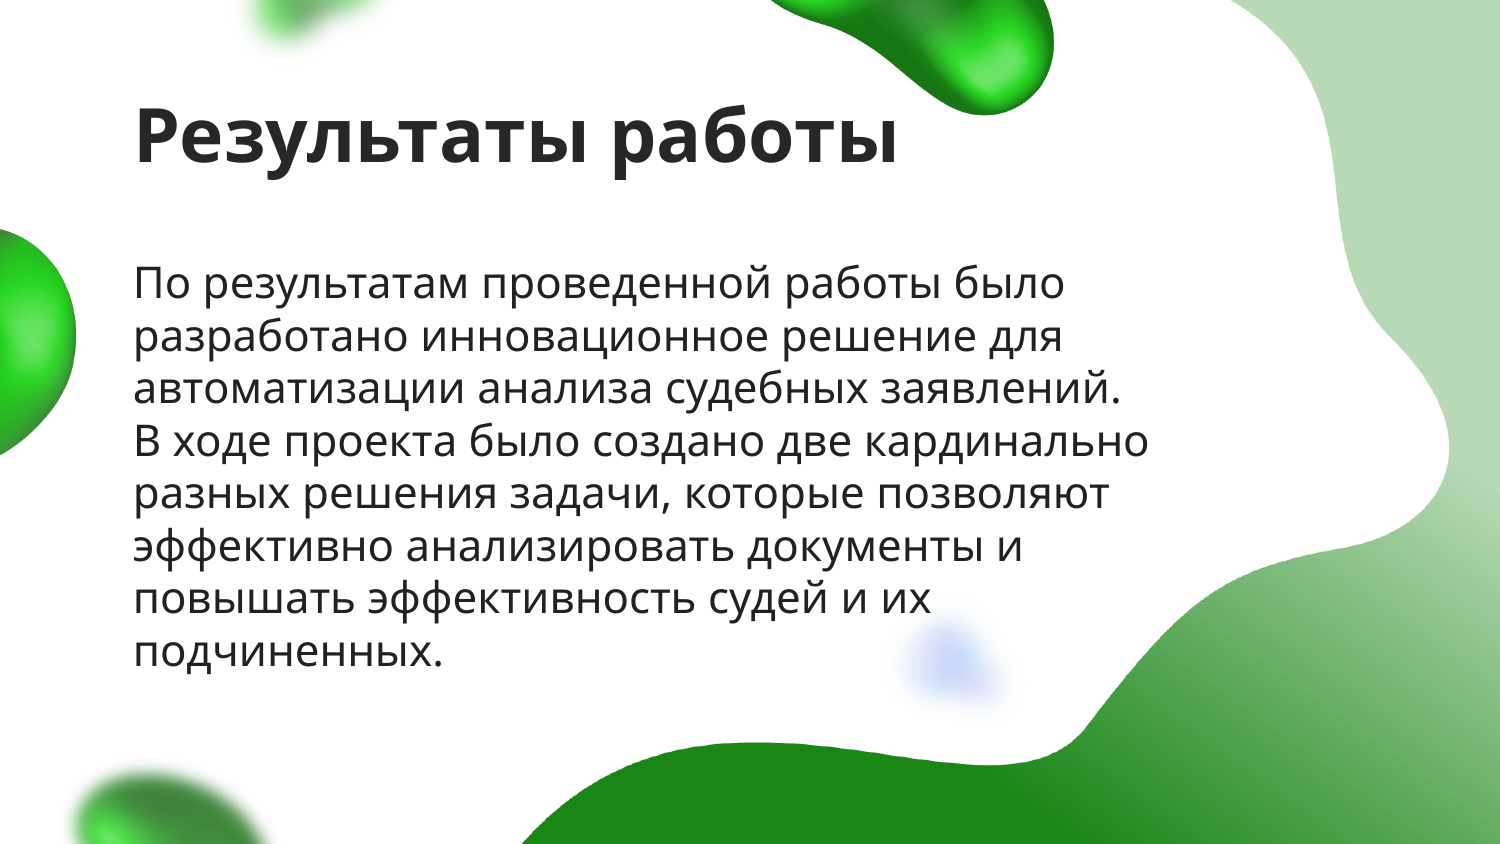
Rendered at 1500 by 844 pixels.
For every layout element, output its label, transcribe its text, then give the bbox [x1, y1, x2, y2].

picture [0, 217, 118, 613]
title Результат выборки [30, 703, 300, 844]
text_box По результатам проведенной работы было разработано инновационное решение для автоматизации анализа судебных заявлений. В ходе проекта было создано две кардинально разных решения задачи, которые позволяют эффективно анализировать документы и повышать эффективность судей и их подчиненных. [118, 247, 1177, 683]
title Результаты работы [118, 72, 1382, 167]
picture [331, 0, 1500, 844]
